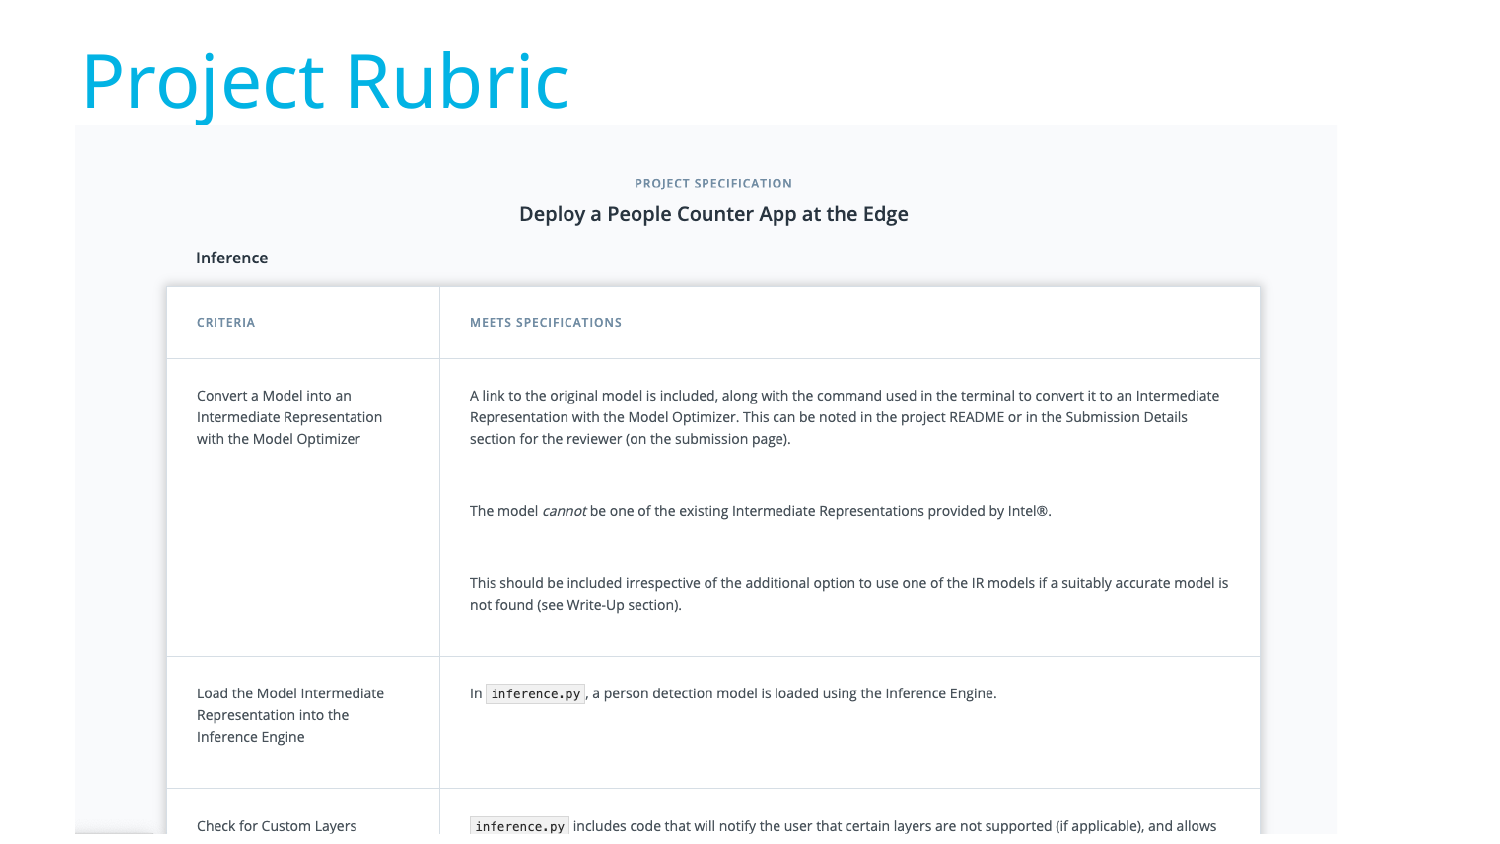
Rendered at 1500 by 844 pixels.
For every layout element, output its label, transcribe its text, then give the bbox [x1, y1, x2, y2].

picture [74, 125, 1338, 834]
title Project Rubric [75, 27, 1425, 126]
